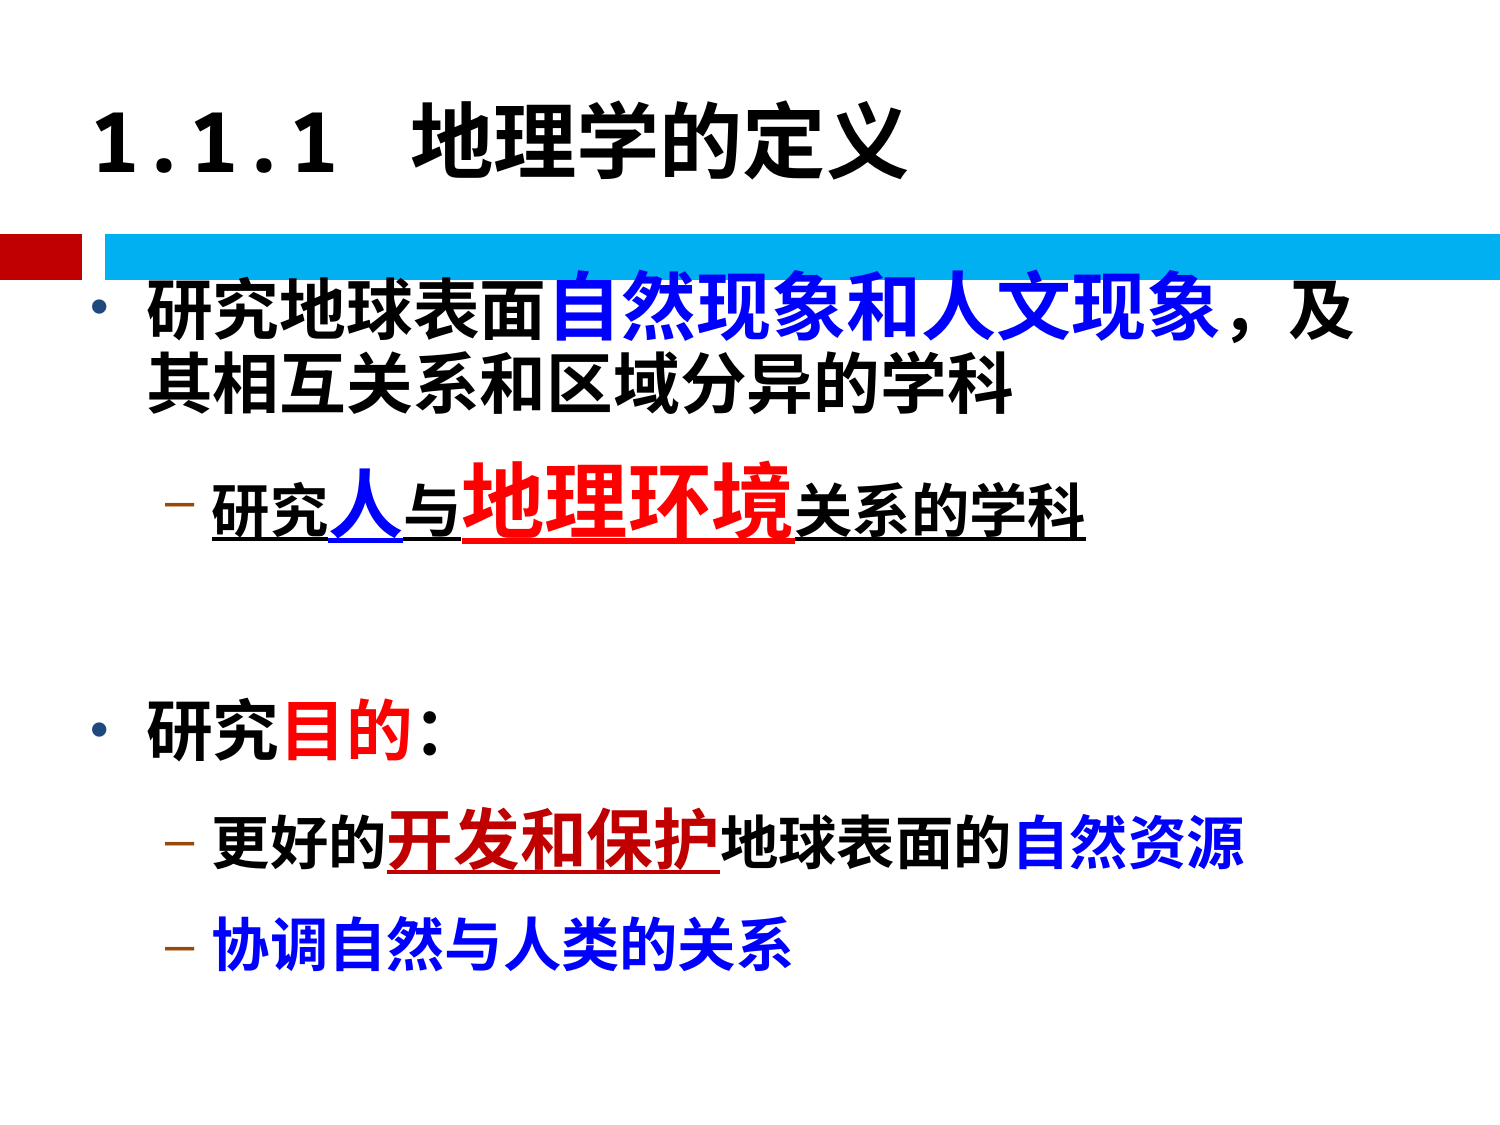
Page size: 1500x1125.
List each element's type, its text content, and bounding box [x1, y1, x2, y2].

title 1.1.1 地理学的定义 [74, 44, 1426, 233]
list 研究地球表面自然现象和人文现象，及其相互关系和区域分异的学科 研究人与地理环境关系的学科 研究目的： 更好的开发和保护地球表面的自然资源 协调自然与人类的关系 [74, 262, 1426, 1006]
